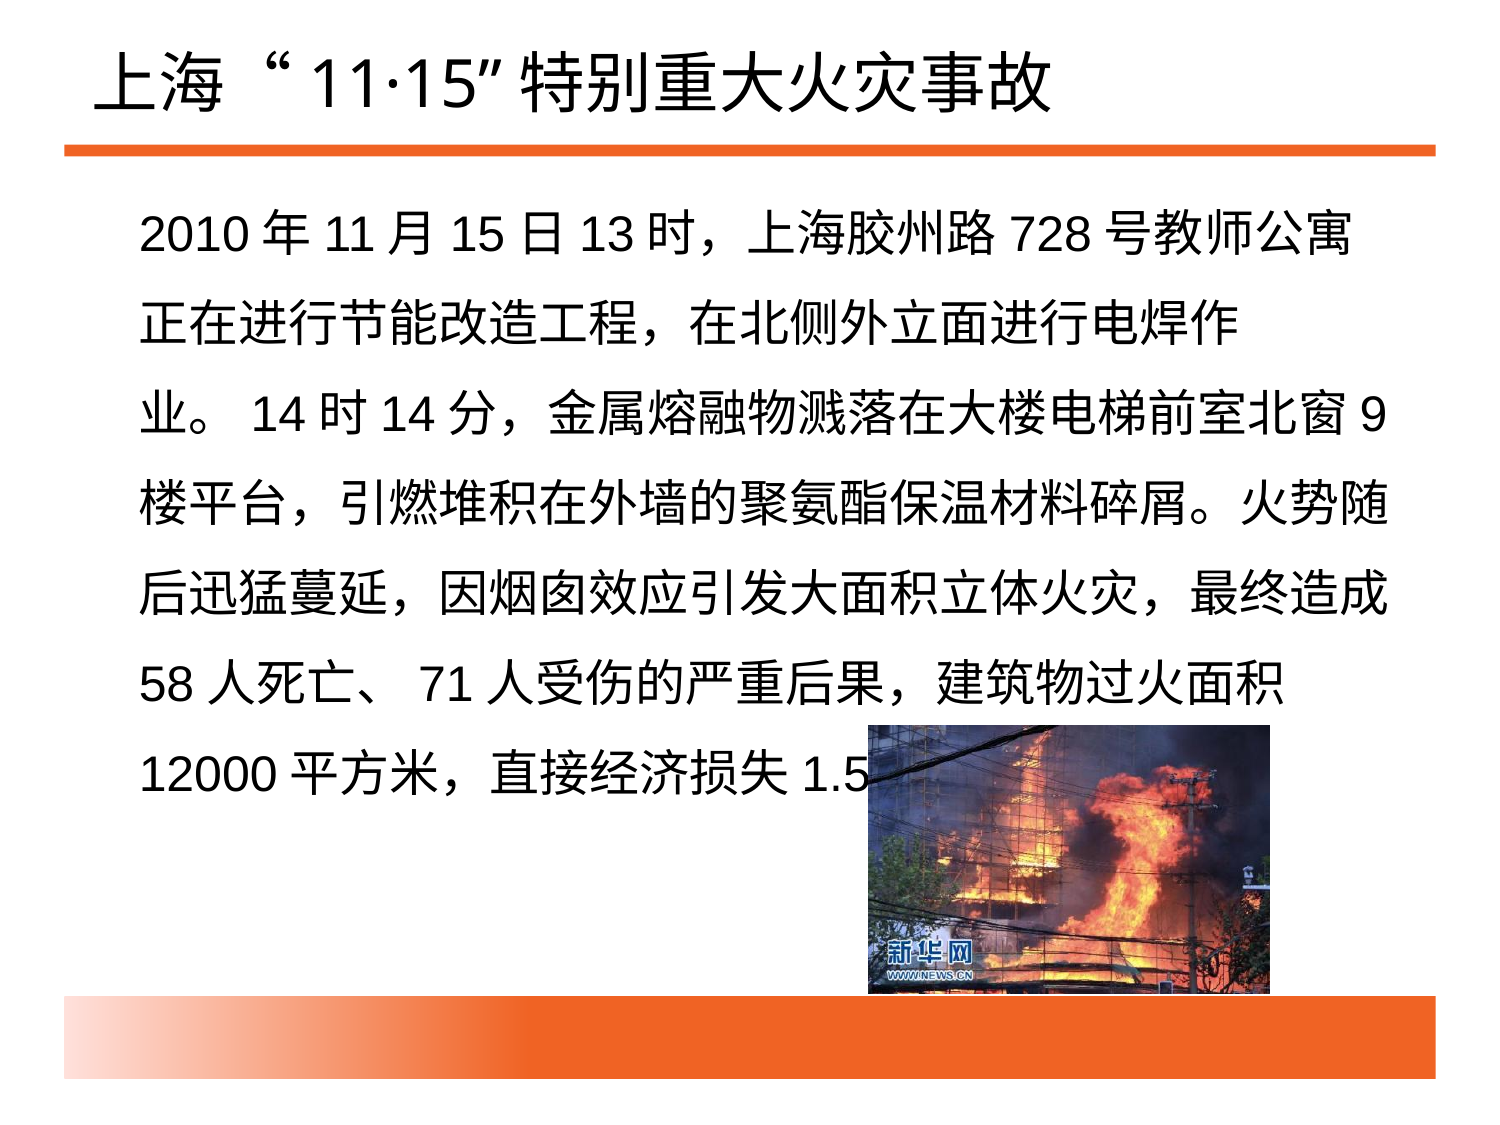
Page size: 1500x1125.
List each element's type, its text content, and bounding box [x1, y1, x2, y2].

picture [867, 725, 1270, 994]
text_box 2010年11月15日13时，上海胶州路728号教师公寓正在进行节能改造工程，在北侧外立面进行电焊作业。14时14分，金属熔融物溅落在大楼电梯前室北窗9楼平台，引燃堆积在外墙的聚氨酯保温材料碎屑。火势随后迅猛蔓延，因烟囱效应引发大面积立体火灾，最终造成58人死亡、71人受伤的严重后果，建筑物过火面积12000平方米，直接经济损失1.58亿元。 [123, 164, 1412, 809]
title 上海“11·15”特别重大火灾事故 [76, 31, 1427, 130]
text_box [74, 74, 1425, 300]
